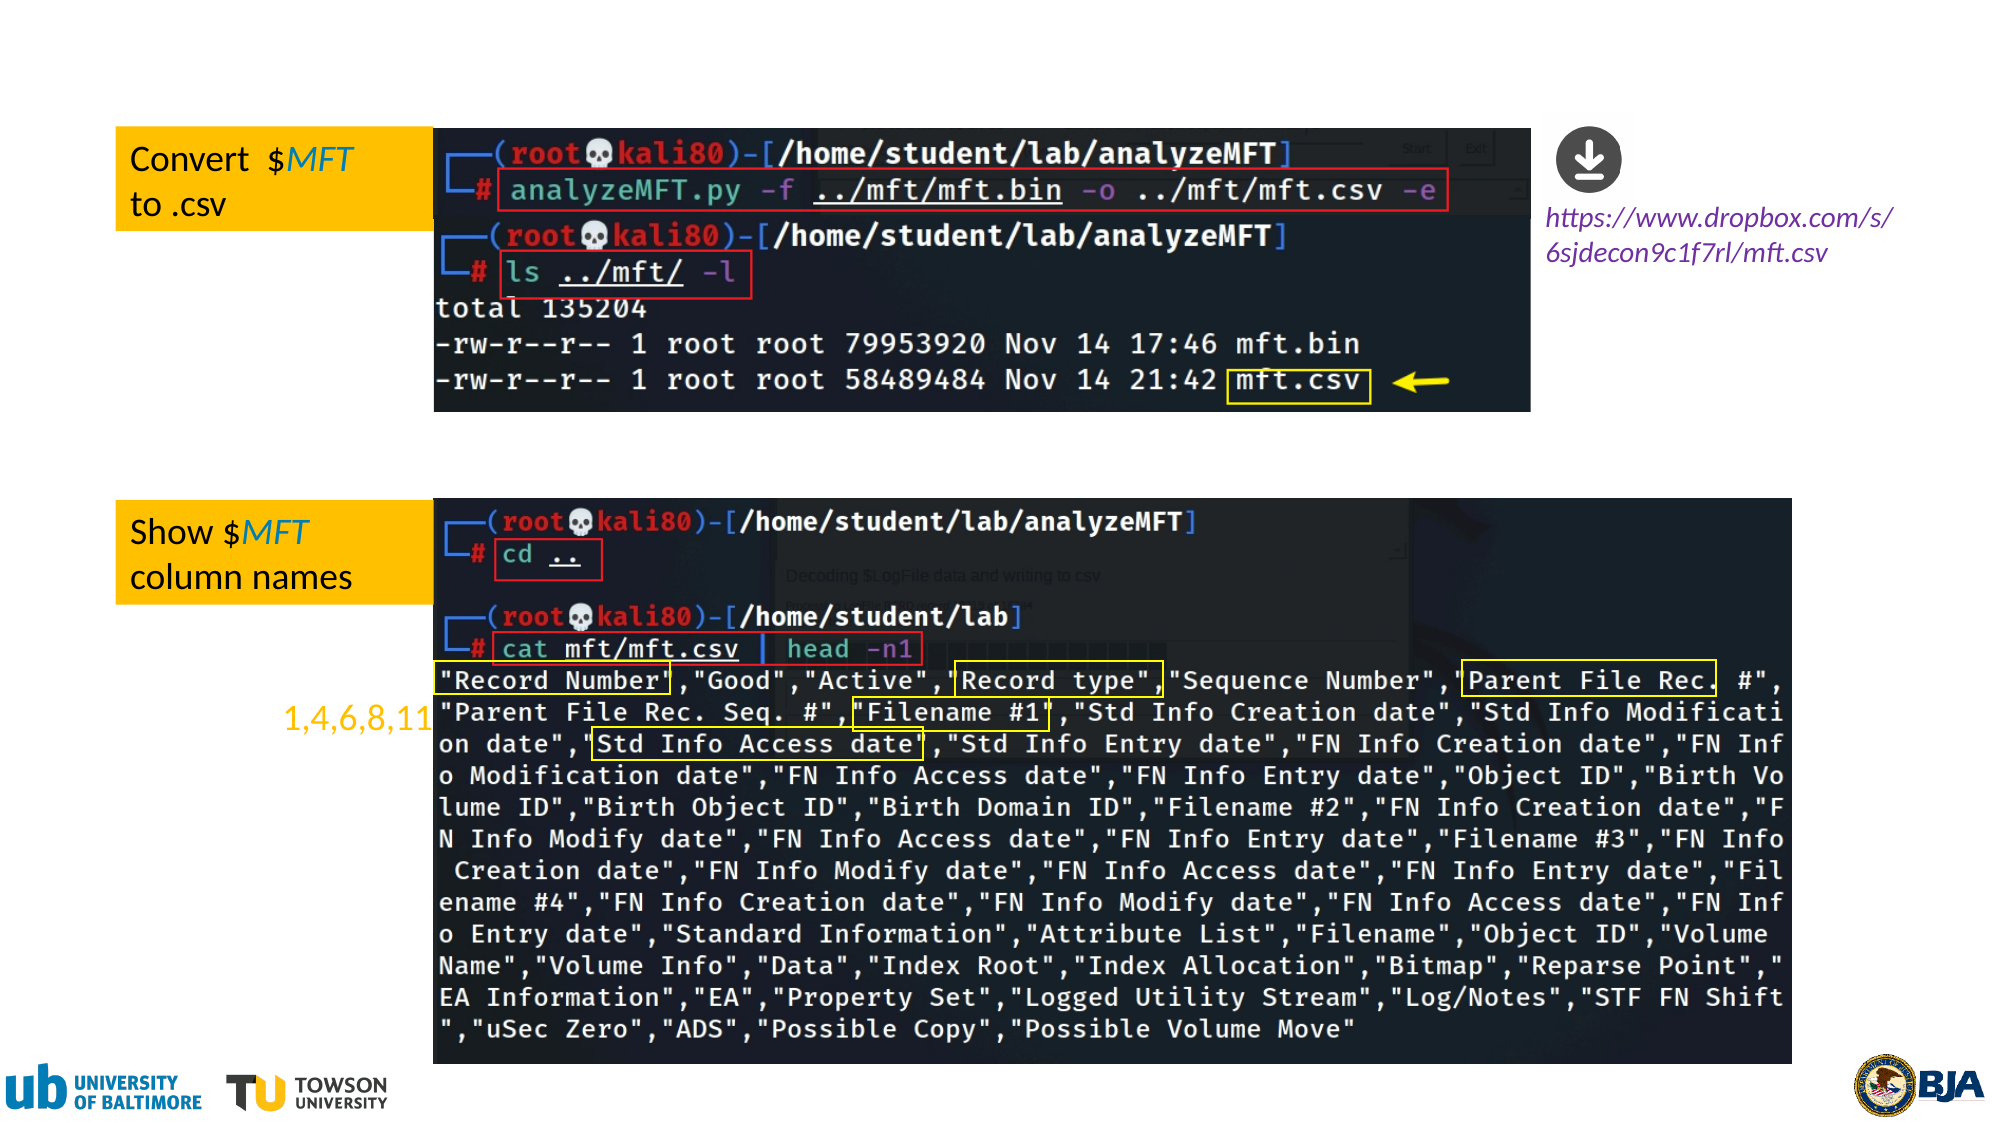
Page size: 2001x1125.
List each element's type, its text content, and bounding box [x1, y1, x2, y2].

picture [1542, 112, 1637, 207]
text_box Show $MFT column names [115, 499, 433, 605]
picture [433, 127, 1531, 412]
text_box Convert $MFT to .csv [115, 126, 434, 232]
picture [1854, 1054, 1986, 1117]
picture [0, 1031, 407, 1125]
text_box 1,4,6,8,11 [267, 685, 433, 746]
picture [433, 498, 1792, 1065]
text_box https://www.dropbox.com/s/6sjdecon9c1f7rl/mft.csv [1531, 190, 1969, 276]
